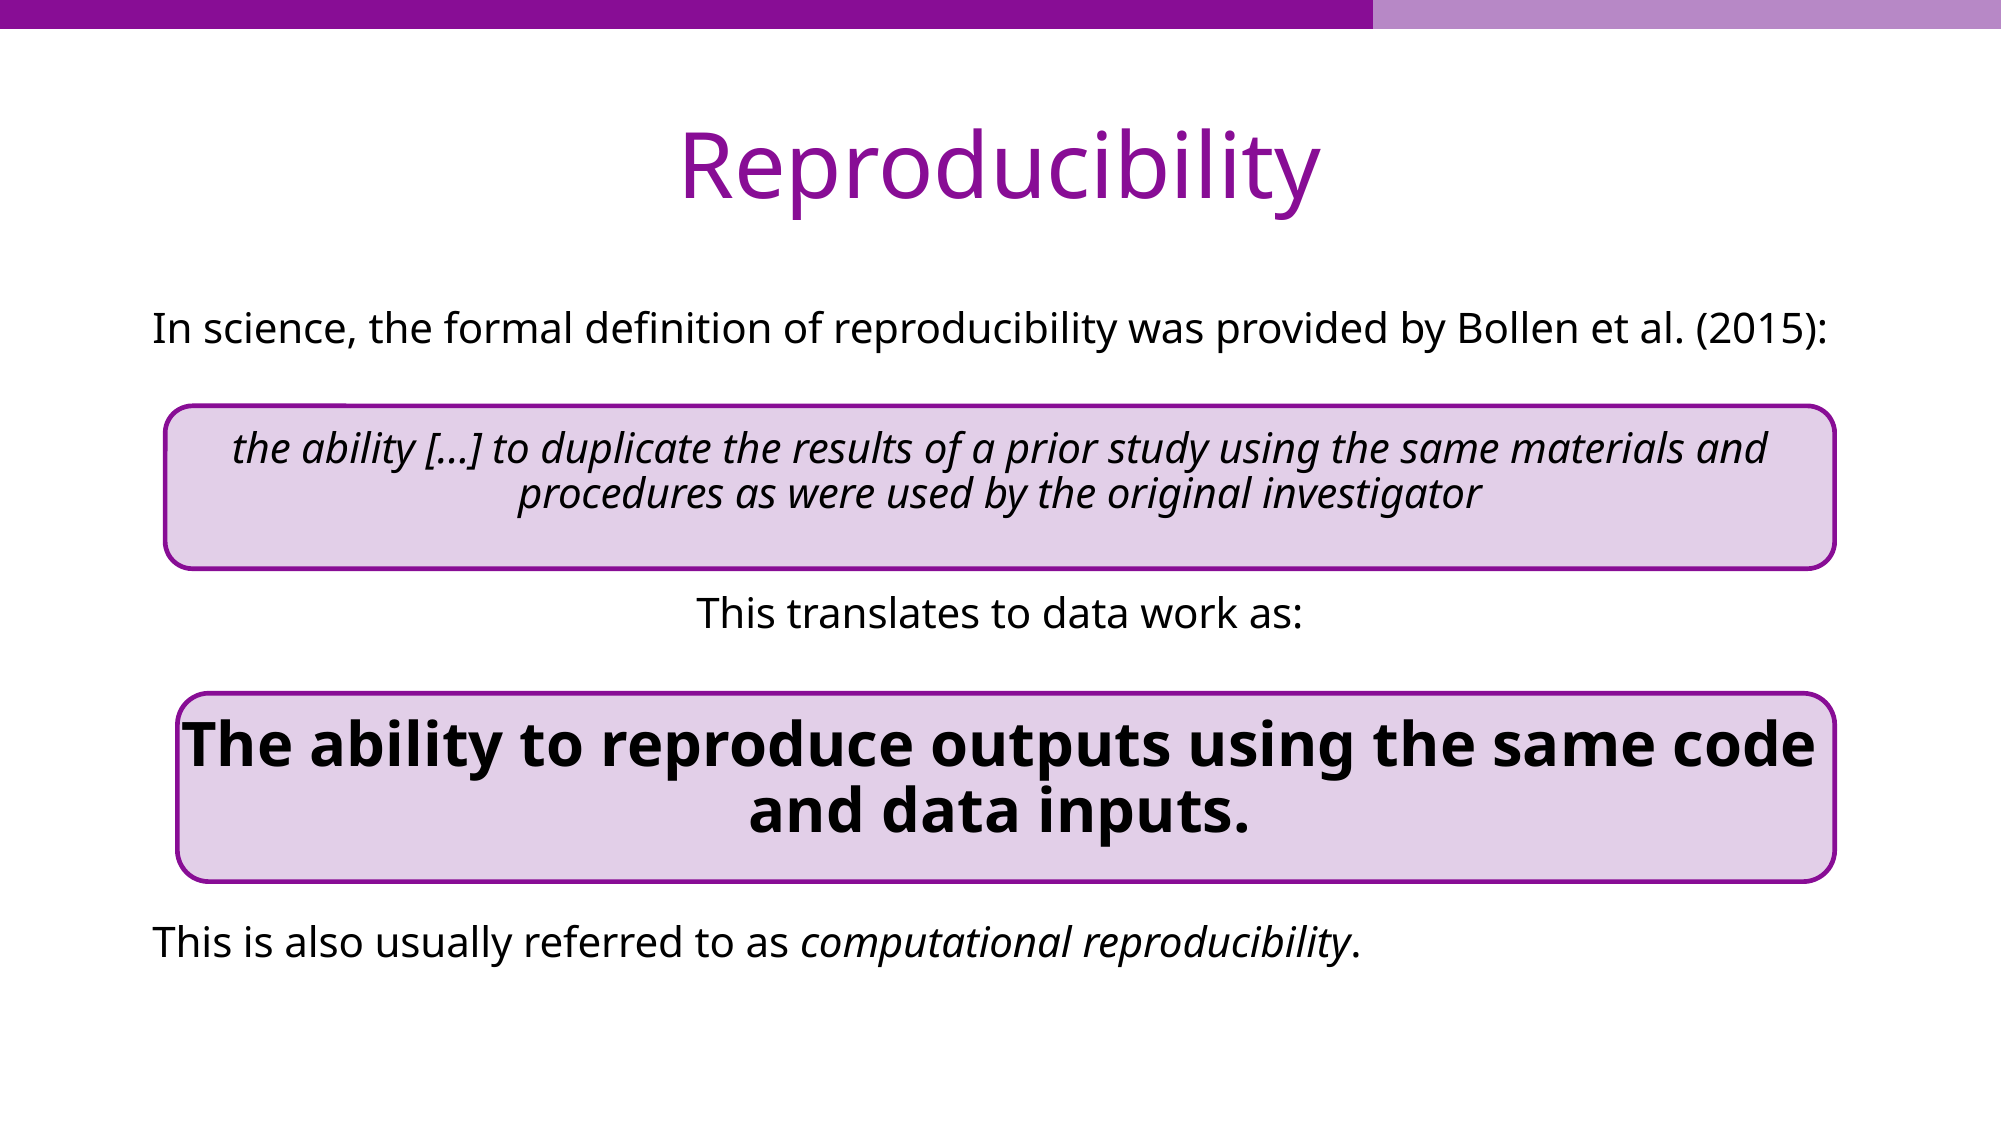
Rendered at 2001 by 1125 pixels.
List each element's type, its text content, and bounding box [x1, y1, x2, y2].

title Reproducibility [137, 59, 1863, 278]
list In science, the formal definition of reproducibility was provided by Bollen et al. (2015): the ability […] to duplicate the results of a prior study using the same materials and procedures as were used by the original investigator This translates to data work as: The ability to reproduce outputs using the same code and data inputs. This is also usually referred to as computational reproducibility. [137, 299, 1863, 1014]
